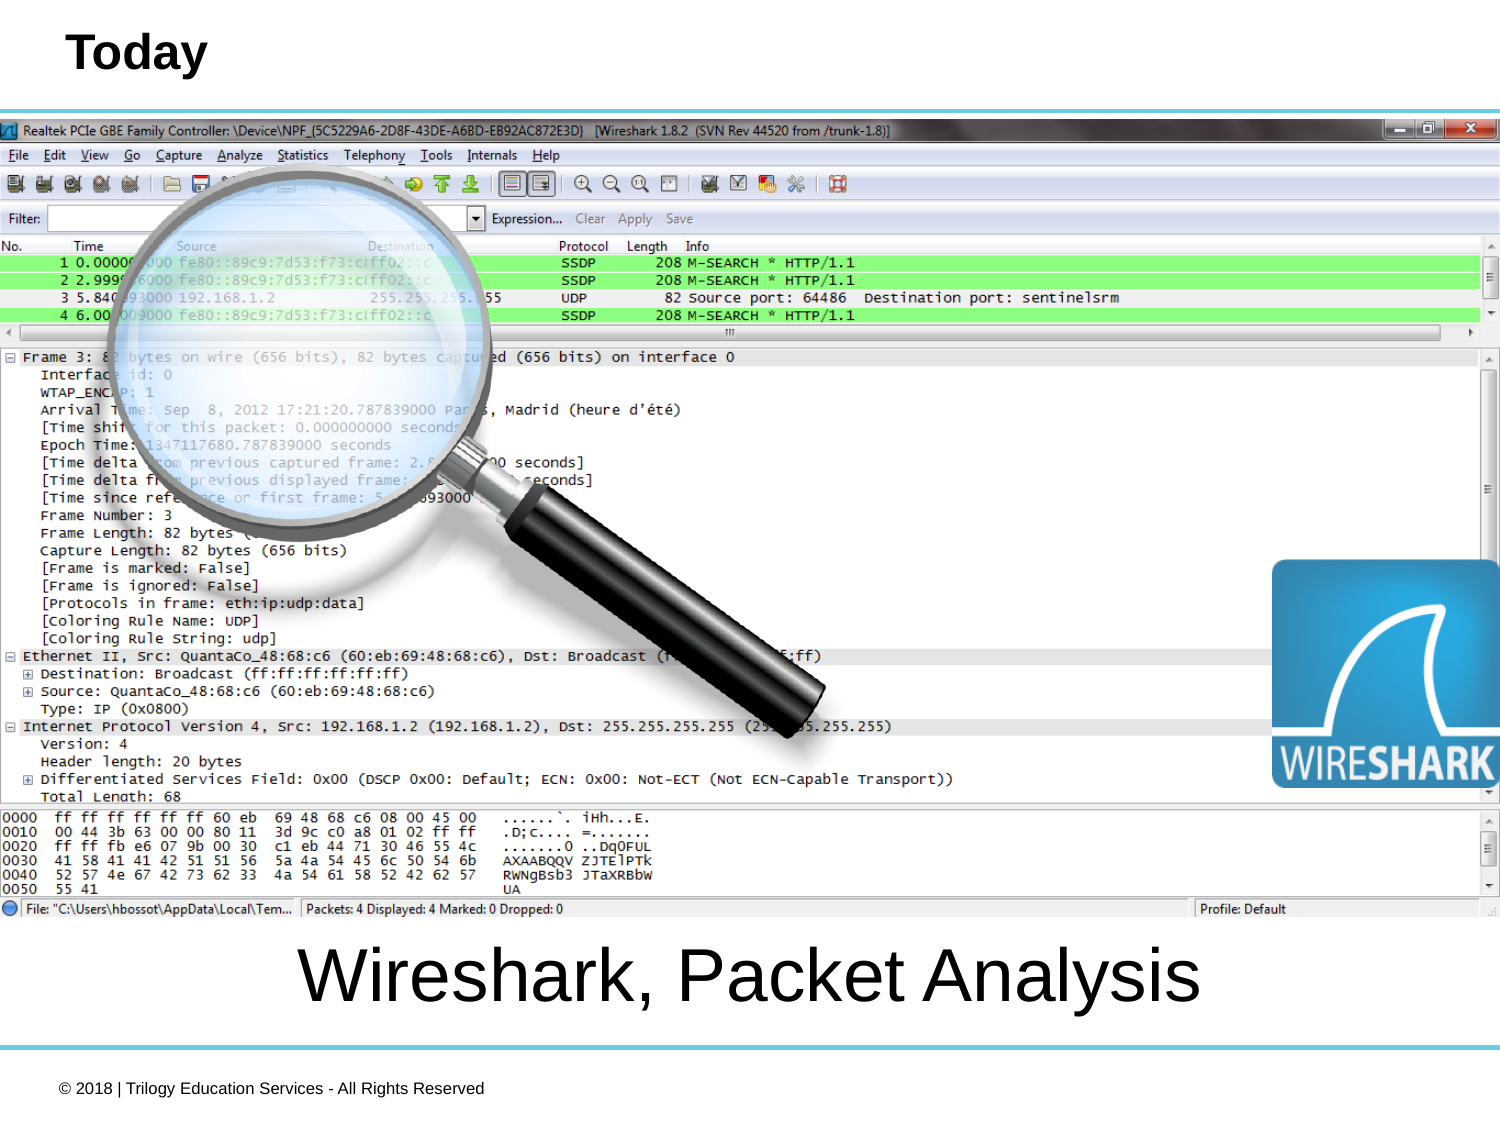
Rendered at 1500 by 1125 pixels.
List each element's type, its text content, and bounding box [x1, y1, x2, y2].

picture [0, 81, 1500, 917]
title Today [50, 0, 1500, 108]
text_box Wireshark, Packet Analysis [37, 918, 1463, 1024]
